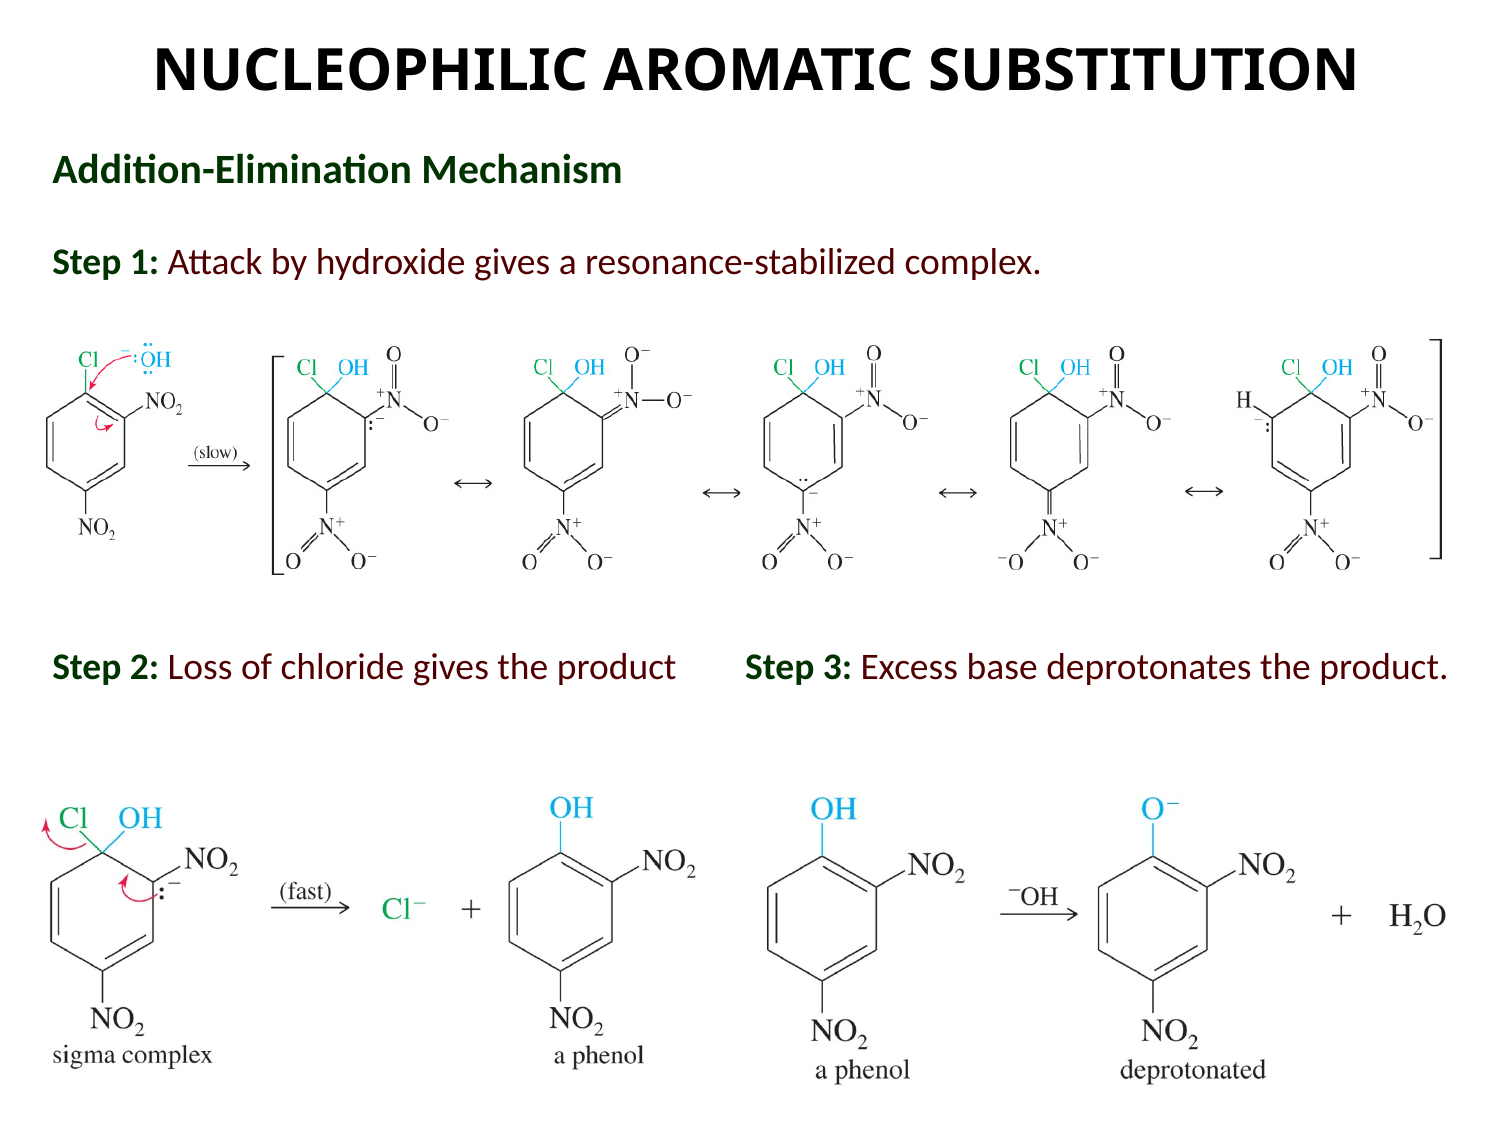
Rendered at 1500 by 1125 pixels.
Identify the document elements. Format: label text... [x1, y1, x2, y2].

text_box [37, 329, 1451, 1088]
text_box NUCLEOPHILIC AROMATIC SUBSTITUTION Addition-Elimination Mechanism Step 1: Attack by hydroxide gives a resonance-stabilized complex. Step 2: Loss of chloride gives the product Step 3: Excess base deprotonates the product. [37, 24, 1475, 695]
